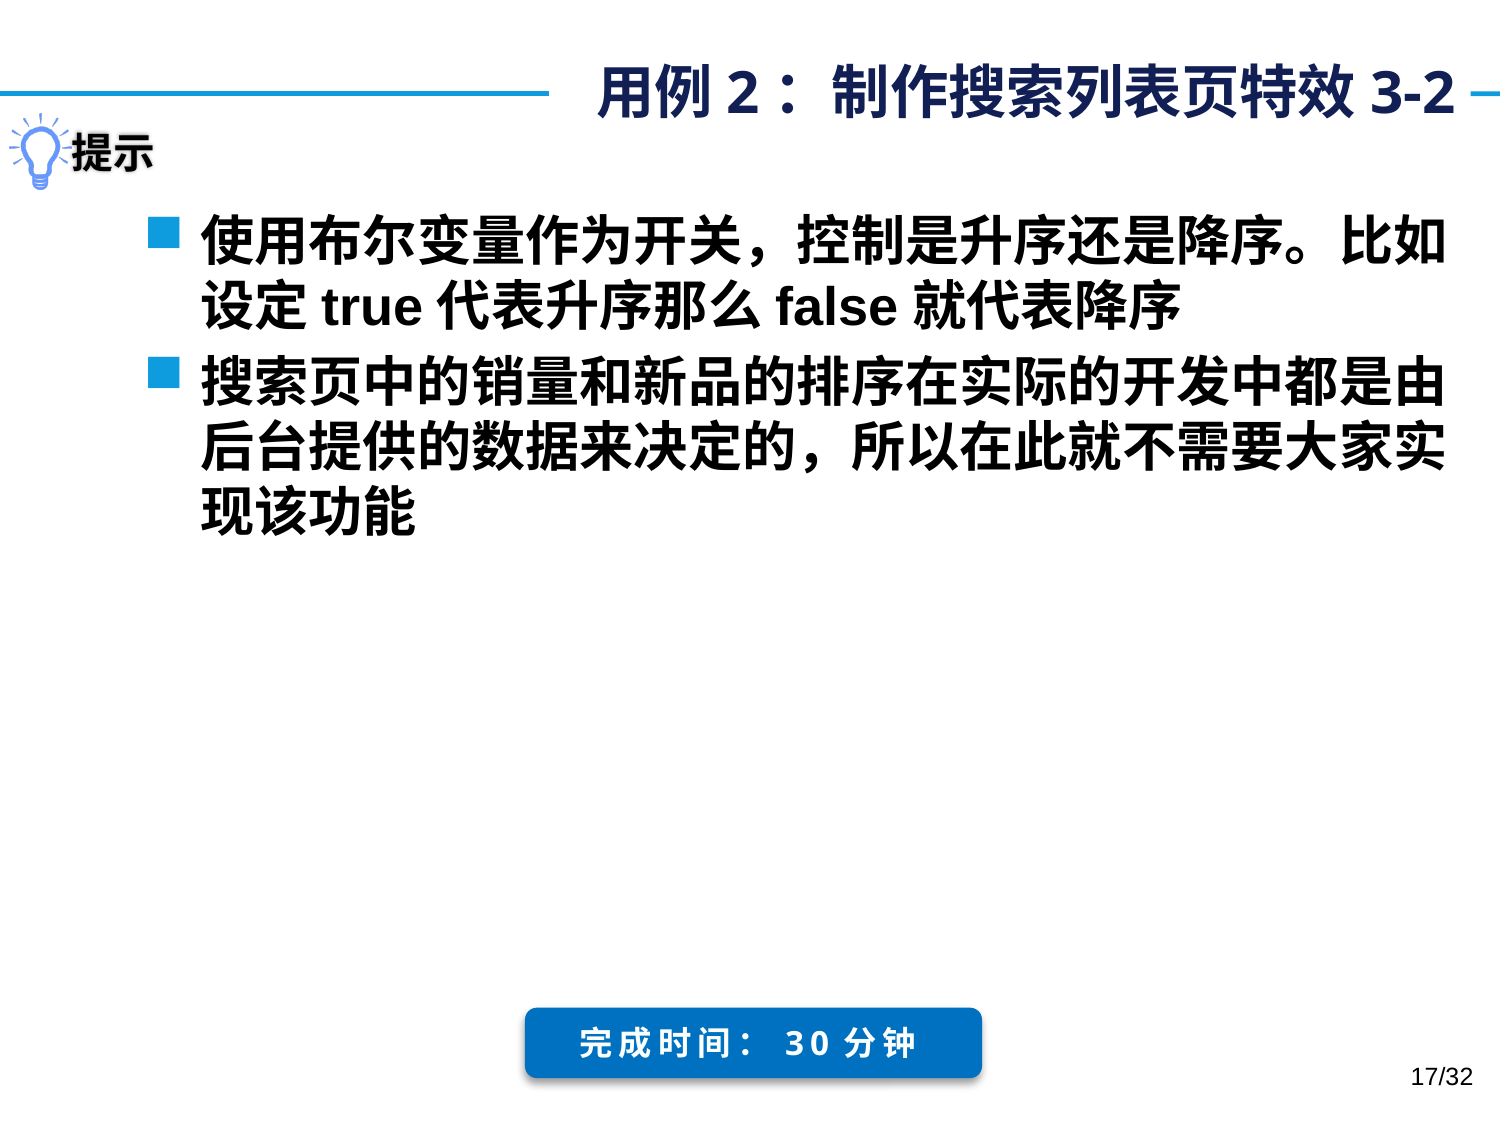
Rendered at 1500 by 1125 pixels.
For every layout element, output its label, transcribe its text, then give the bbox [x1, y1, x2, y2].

slide_number 17/32 [1138, 1053, 1489, 1114]
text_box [524, 1007, 983, 1079]
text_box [9, 113, 172, 190]
title 用例2：制作搜索列表页特效3-2 [549, 46, 1471, 133]
list 使用布尔变量作为开关，控制是升序还是降序。比如设定true代表升序那么false就代表降序 搜索页中的销量和新品的排序在实际的开发中都是由后台提供的数据来决定的，所以在此就不需要大家实现该功能 [128, 199, 1471, 657]
